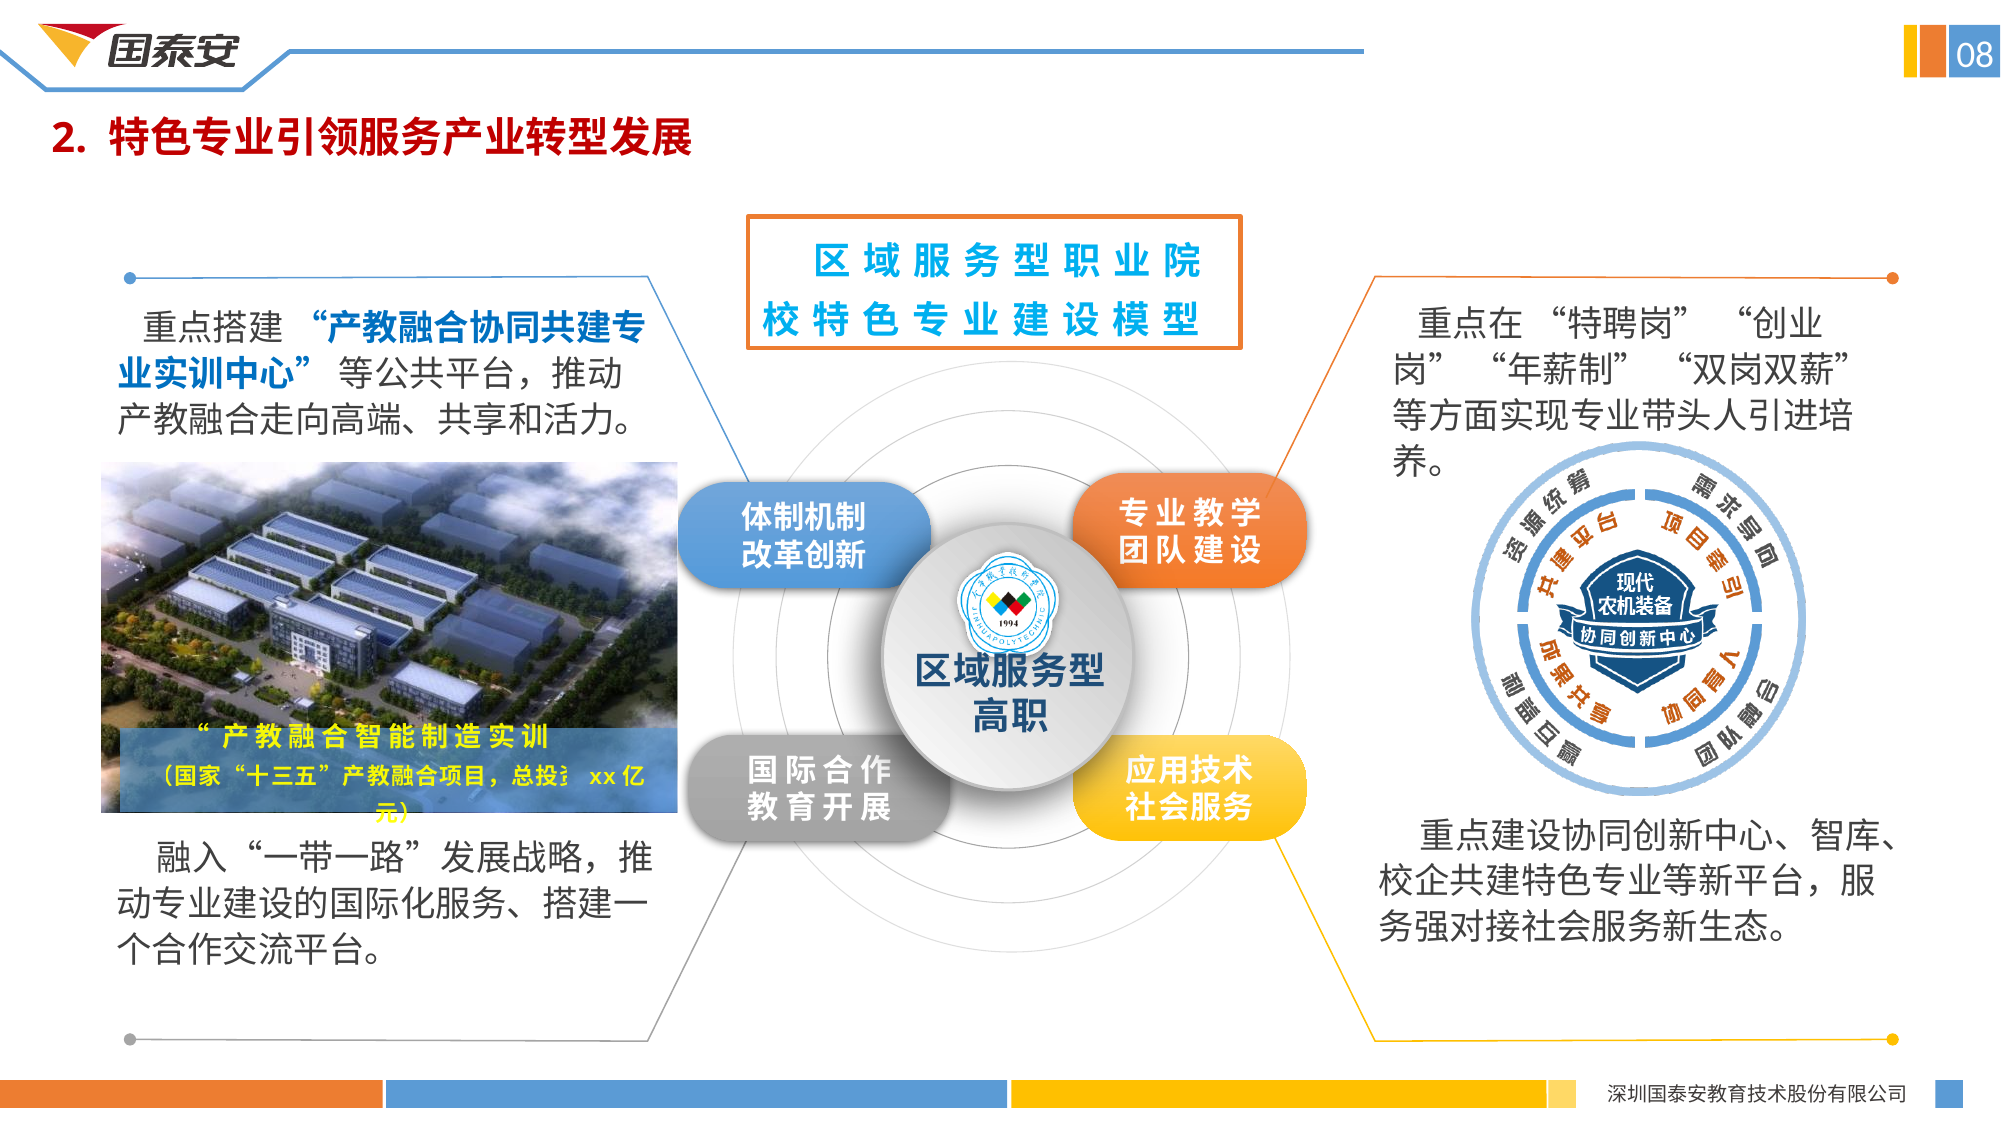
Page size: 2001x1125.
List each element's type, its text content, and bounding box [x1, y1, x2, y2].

text_box [1304, 24, 1884, 104]
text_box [101, 216, 1905, 979]
text_box 2. 特色专业引领服务产业转型发展 [36, 103, 714, 169]
slide_number 08 [1935, 22, 2000, 51]
